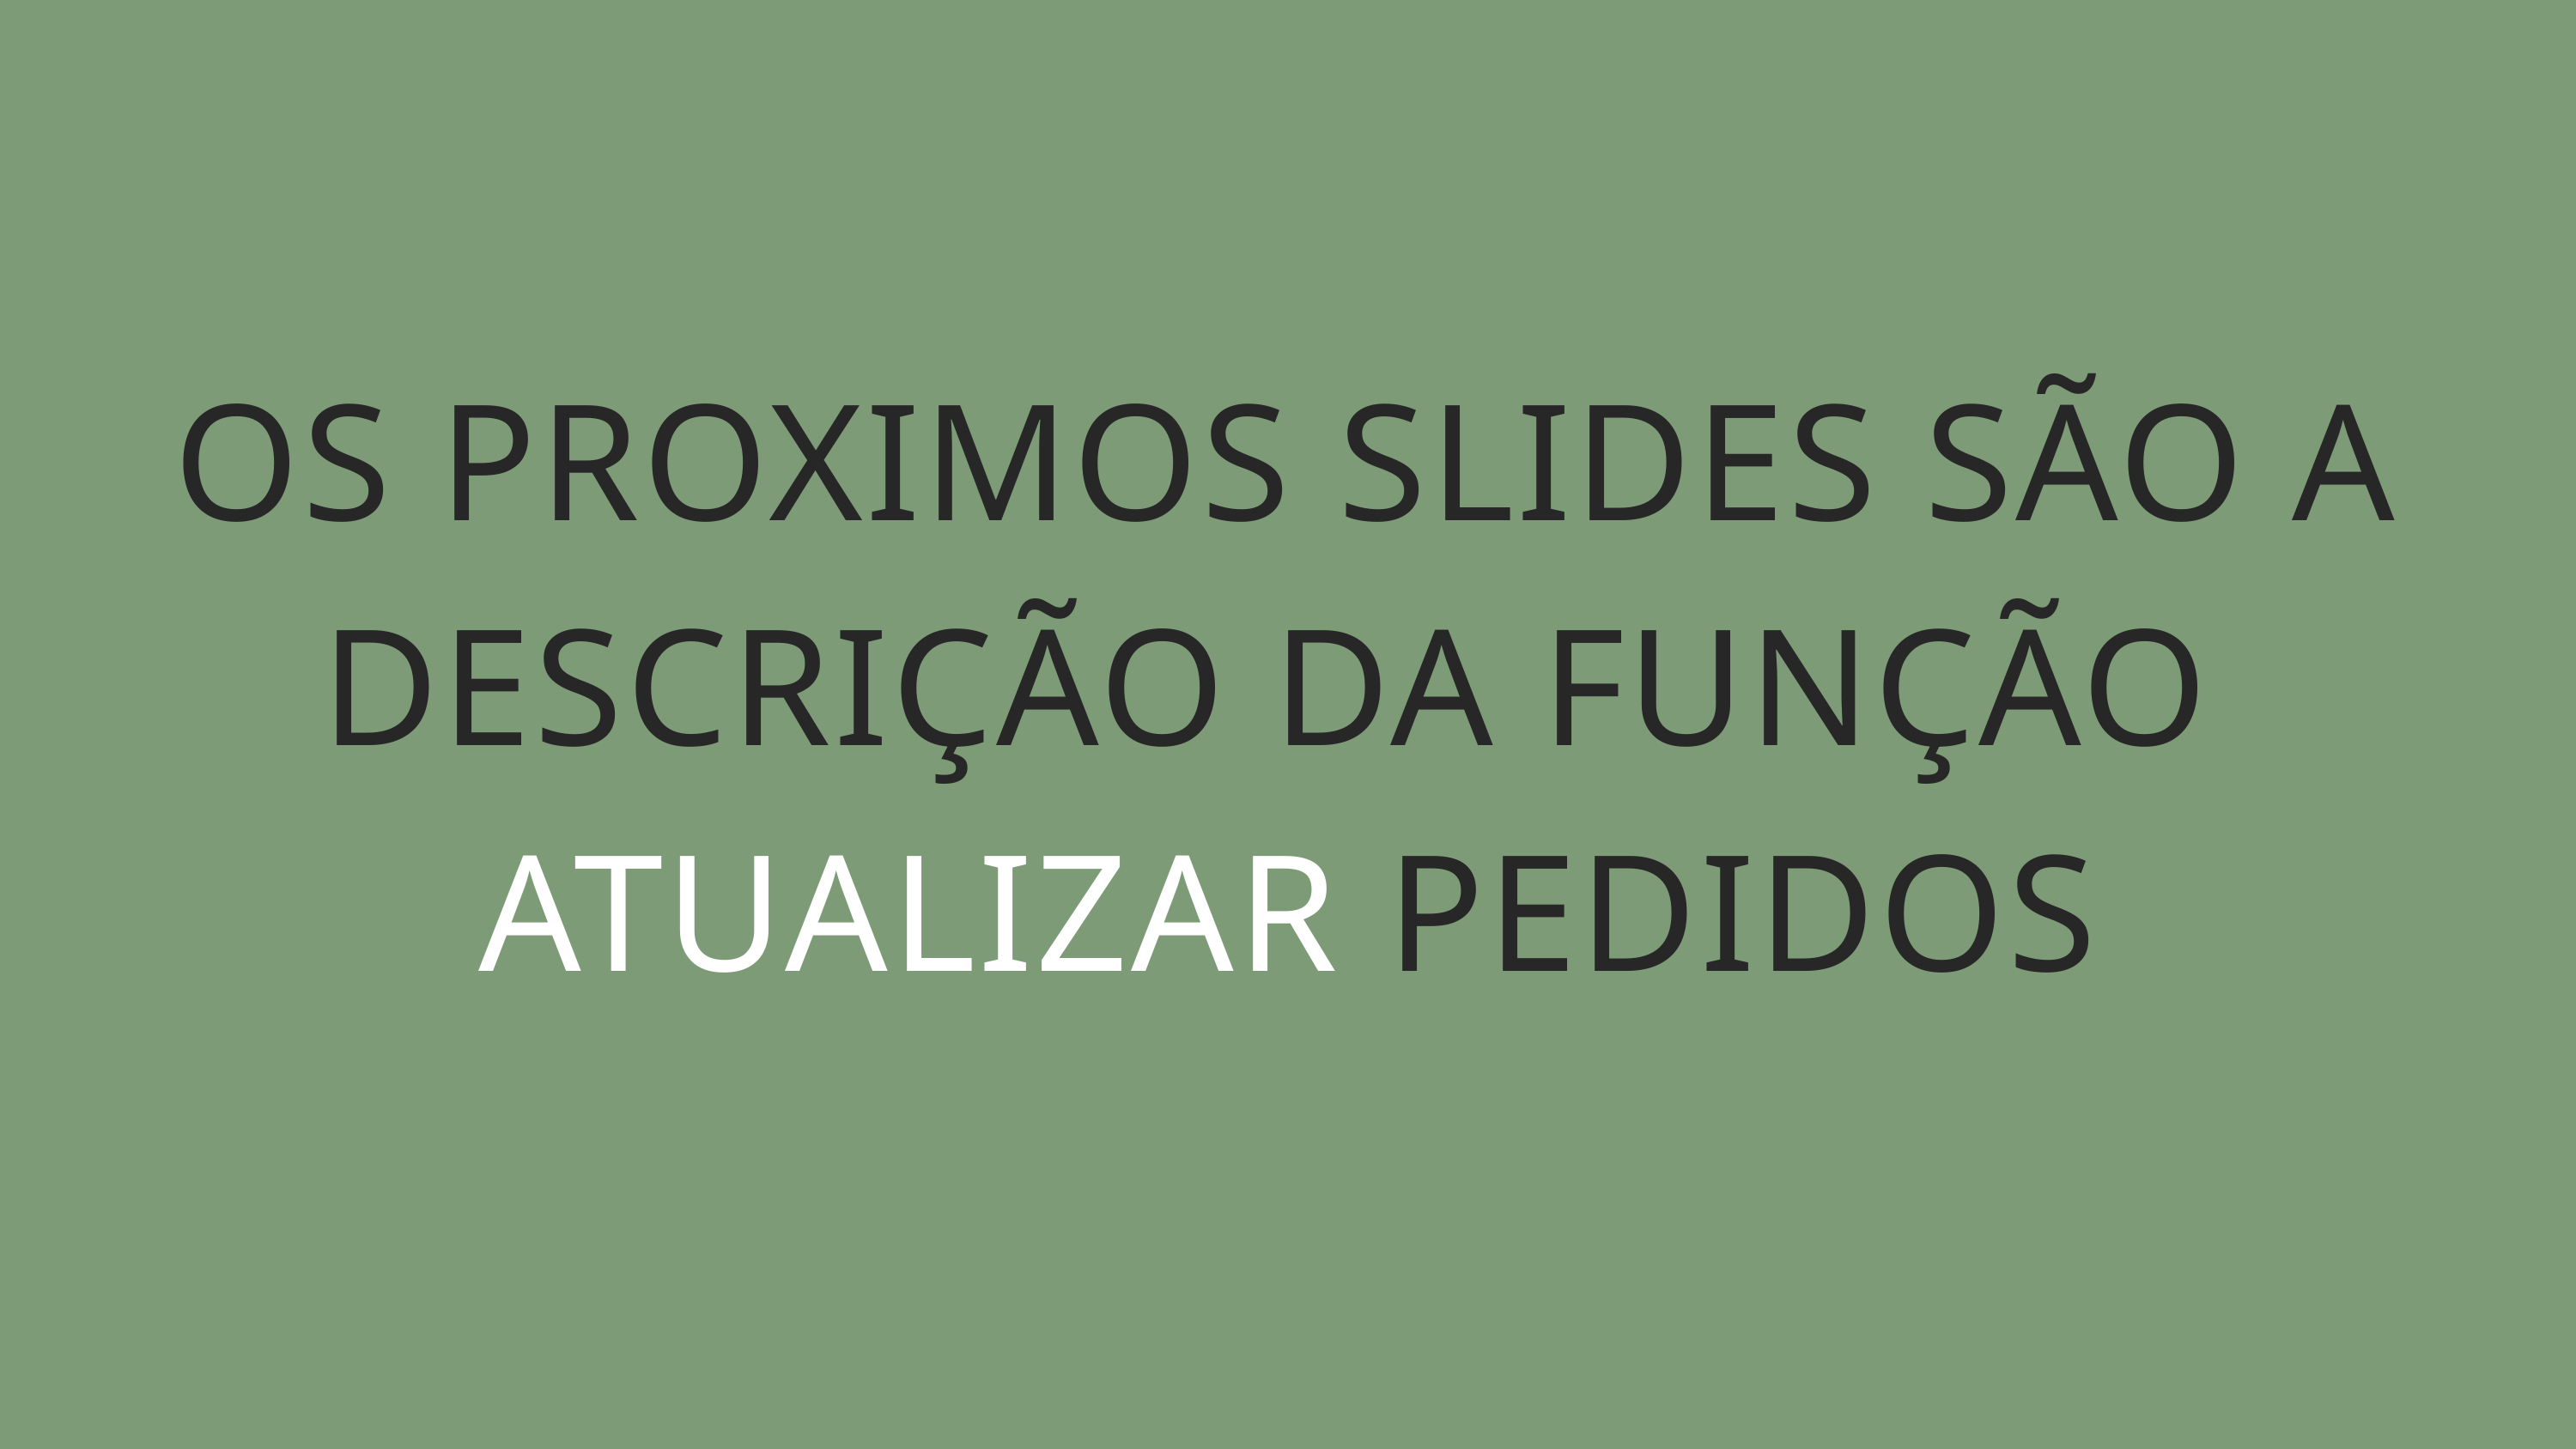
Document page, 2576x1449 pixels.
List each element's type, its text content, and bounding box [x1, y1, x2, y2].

text_box OS PROXIMOS SLIDES SÃO A DESCRIÇÃO DA FUNÇÃO ATUALIZAR PEDIDOS [0, 327, 2576, 1003]
